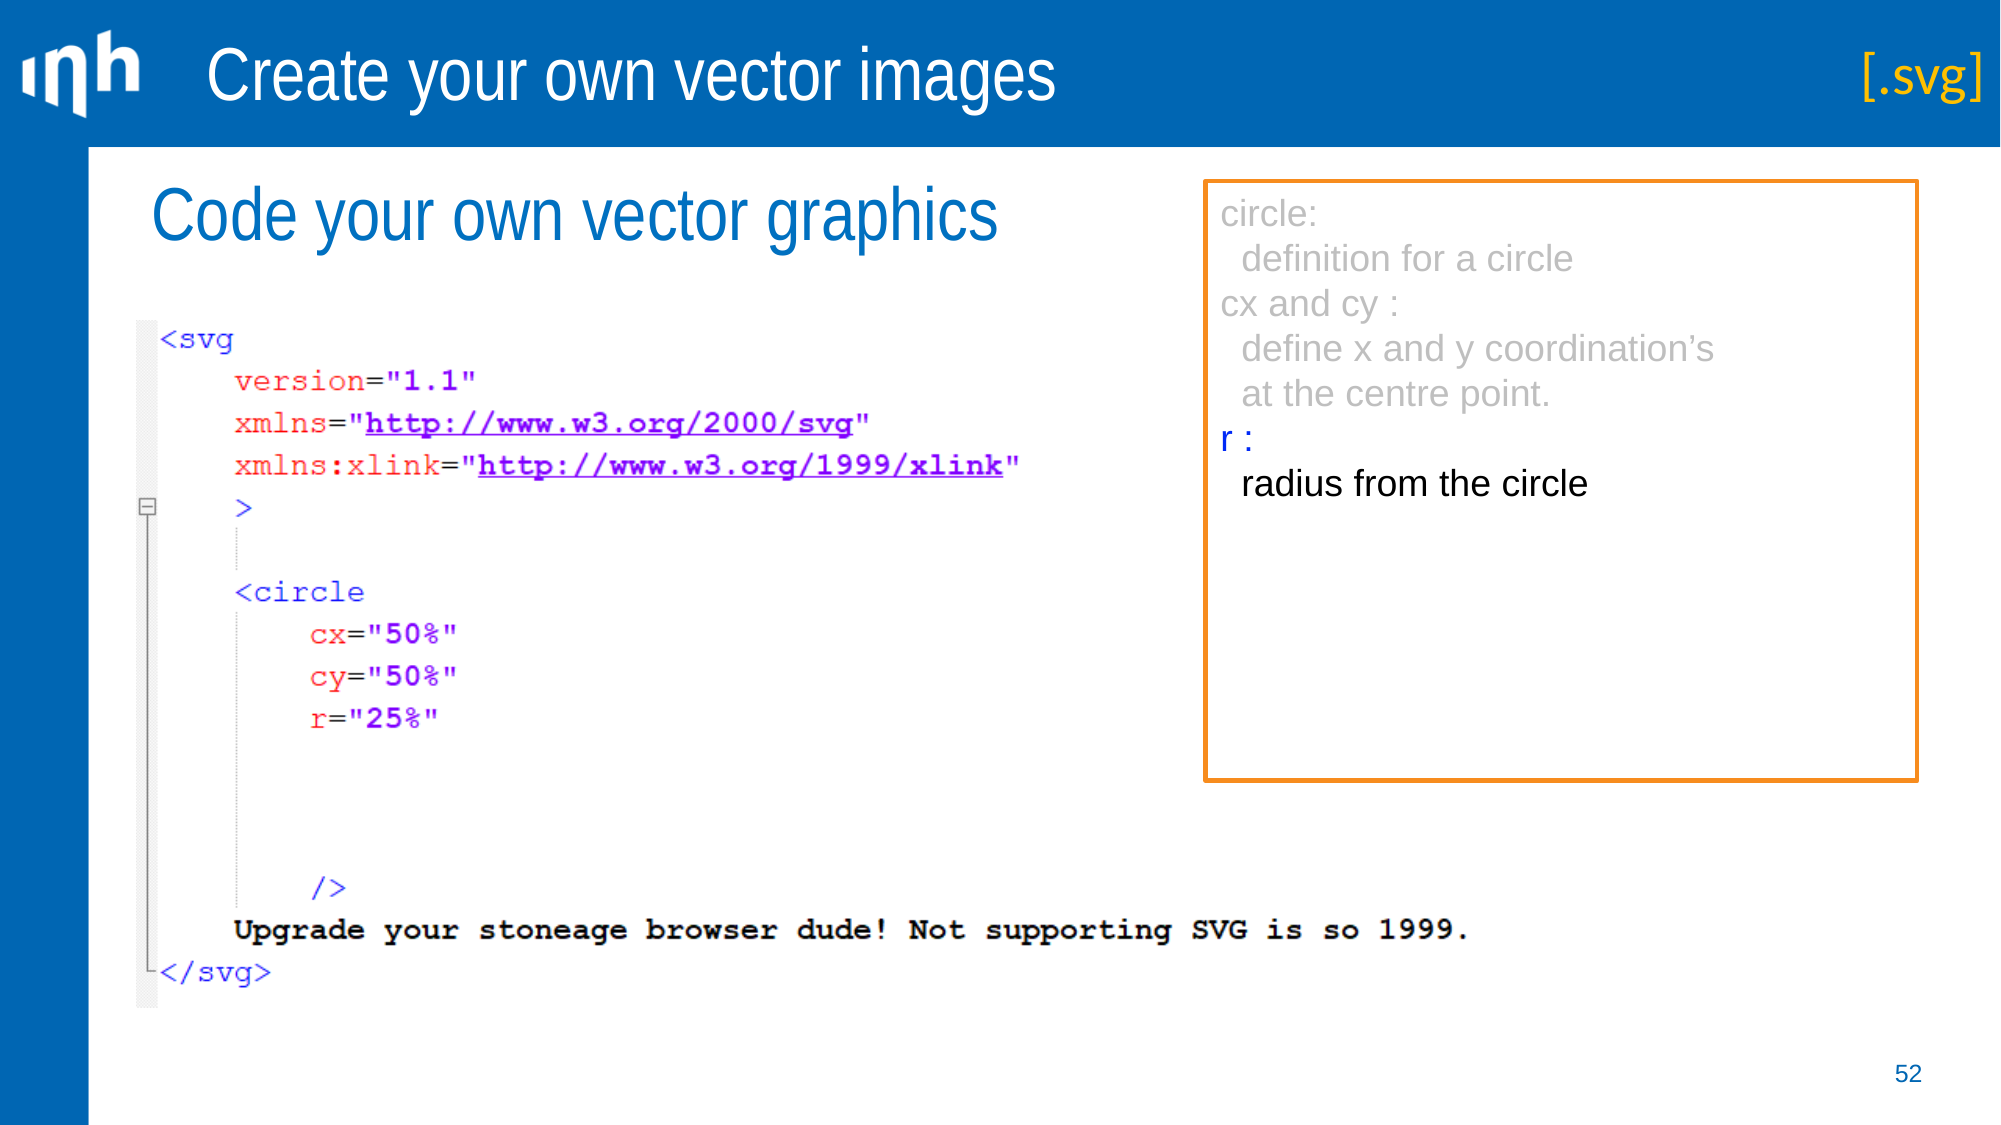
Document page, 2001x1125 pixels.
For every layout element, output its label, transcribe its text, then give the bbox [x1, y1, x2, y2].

picture [0, 0, 2001, 1125]
text_box Code your own vector graphics [136, 157, 1636, 264]
text_box Create your own vector images [191, 18, 1691, 125]
text_box [.svg] [1755, 28, 2000, 114]
text_box 52 [1782, 1042, 1938, 1103]
text_box circle: definition for a circle cx and cy : define x and y coordination’s at the centre point. r : radius from the circle stroke: circle line colour #FEF. stroke-width: line width from the circle. fill : fills the circle with colour #F0F [1205, 181, 1918, 781]
